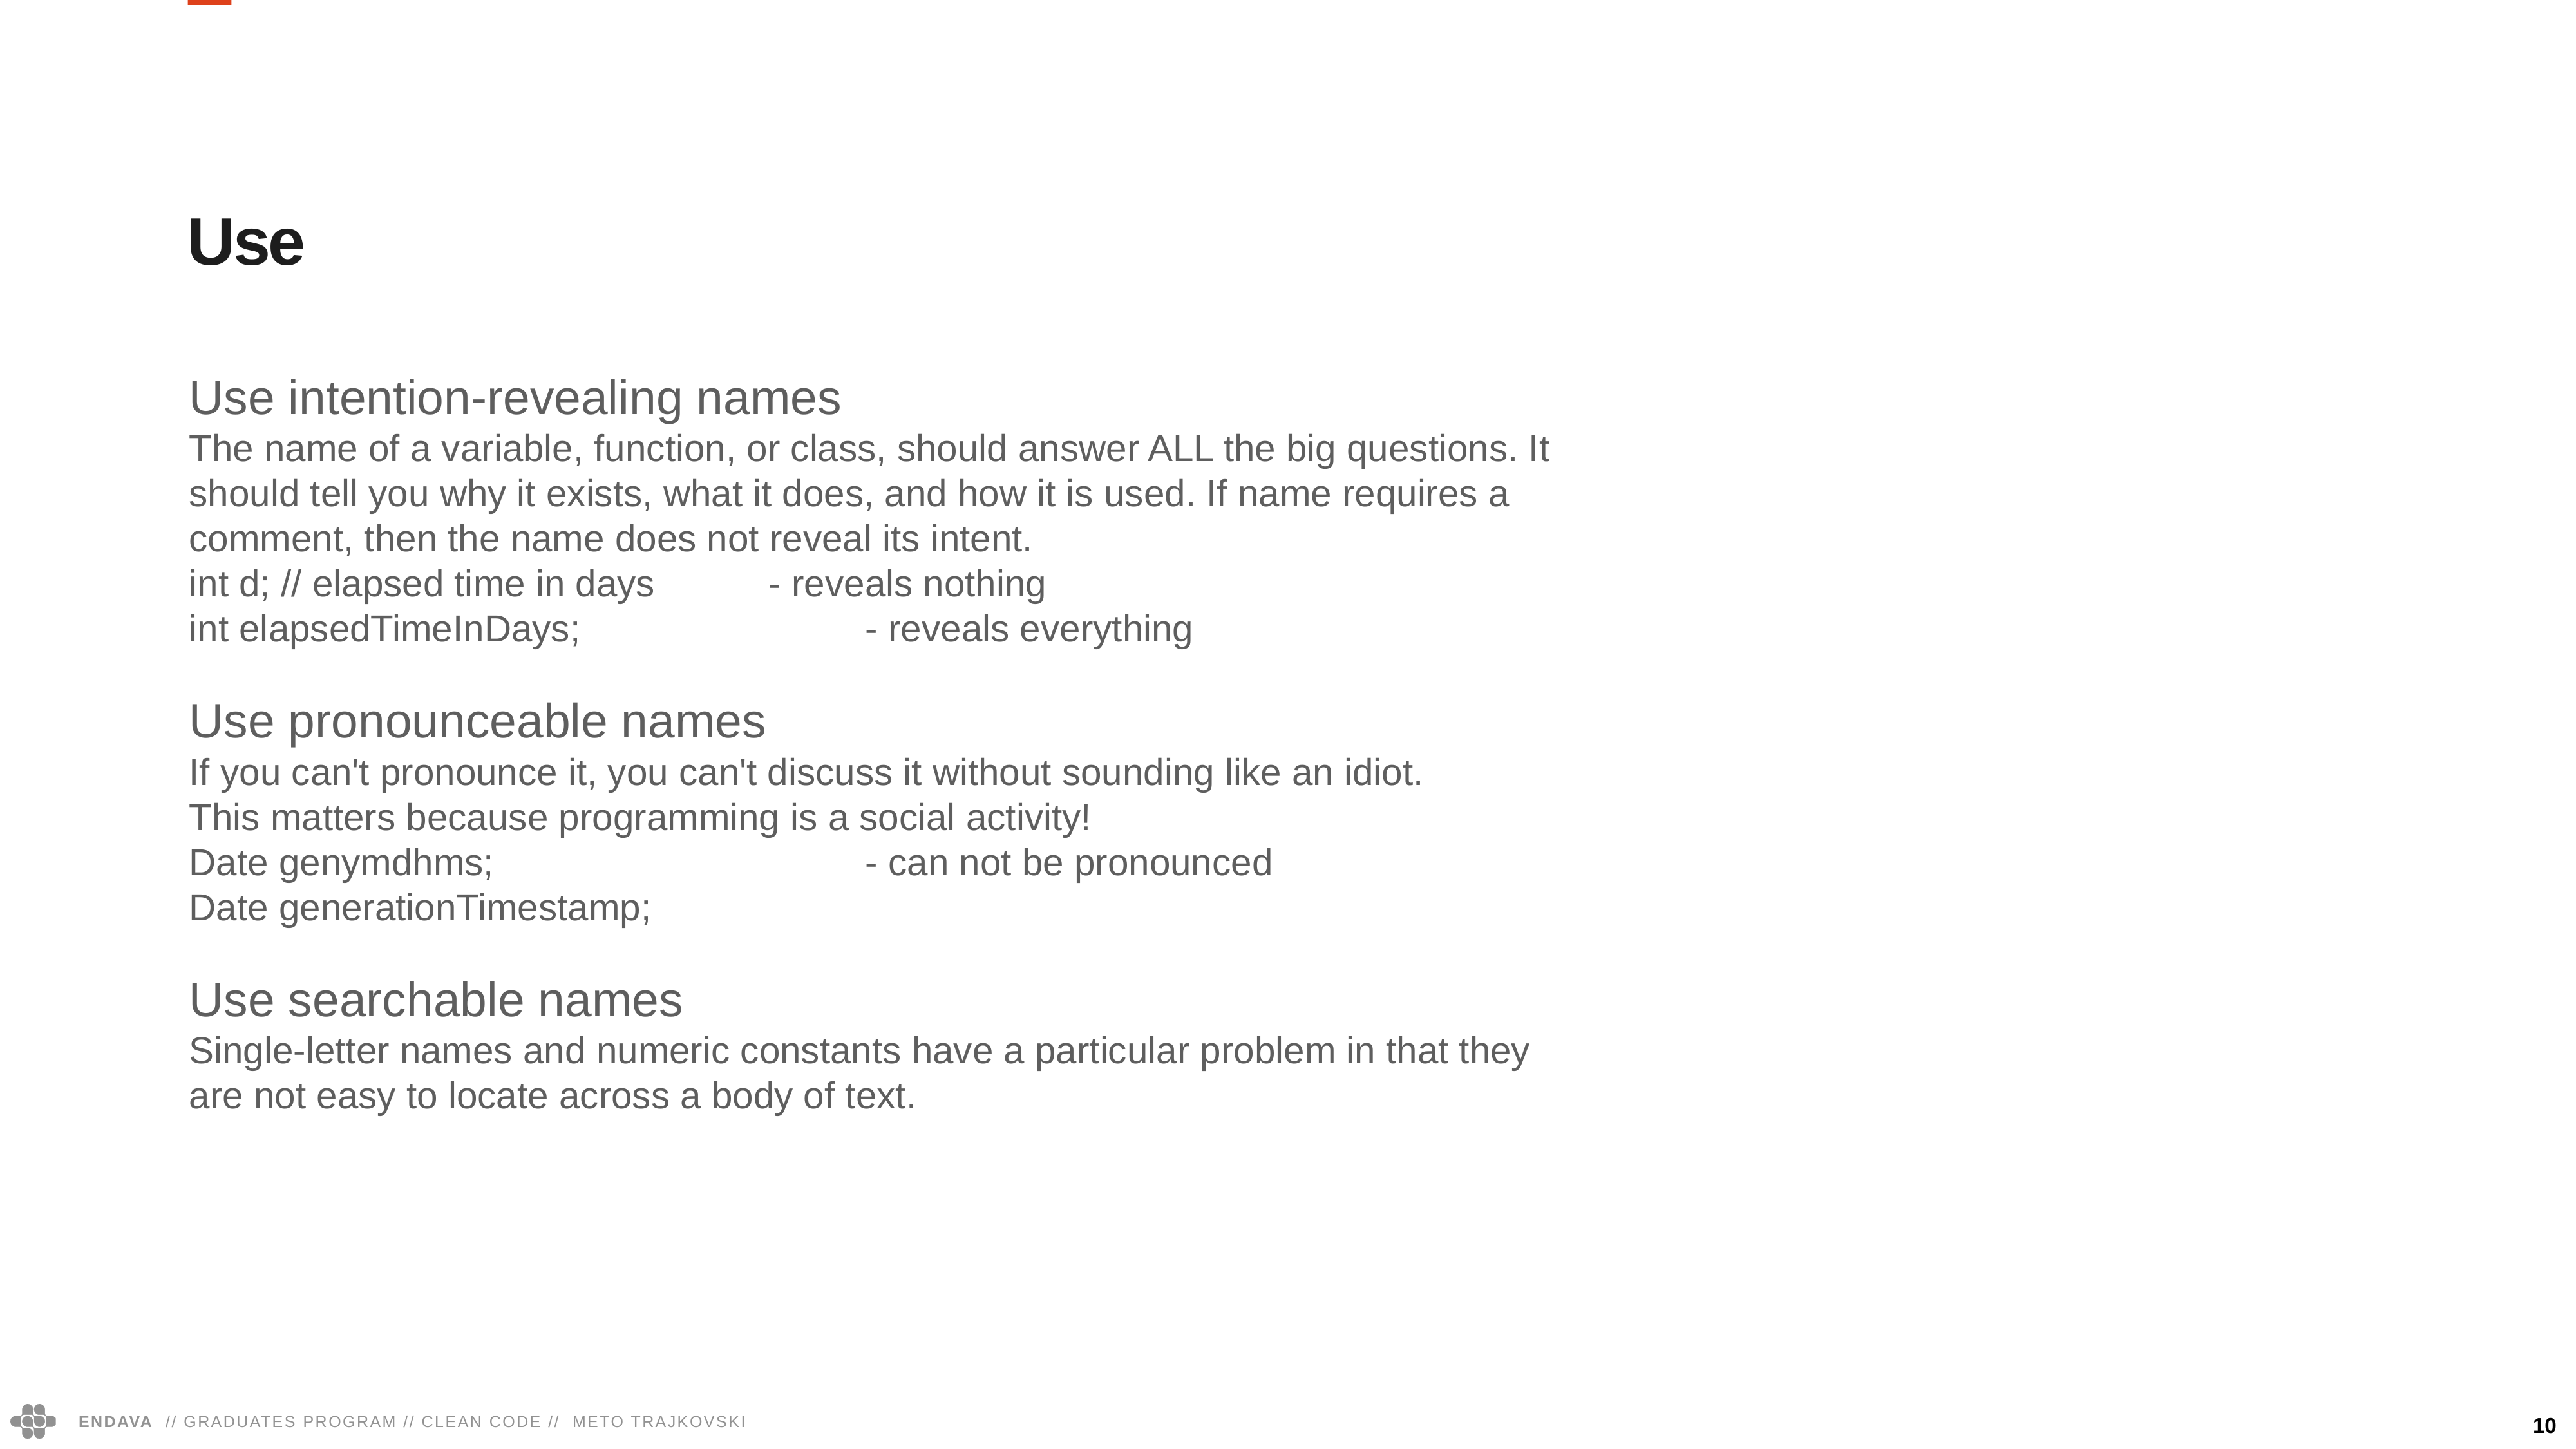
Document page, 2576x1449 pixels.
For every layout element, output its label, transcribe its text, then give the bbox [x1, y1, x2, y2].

text_box Use [181, 208, 1716, 283]
slide_number 10 [2523, 1403, 2565, 1445]
text_box Use intention-revealing names The name of a variable, function, or class, should answer ALL the big questions. It should tell you why it exists, what it does, and how it is used. If name requires a comment, then the name does not reveal its intent. int d; // elapsed time in days - reveals nothing int elapsedTimeInDays; - reveals everything Use pronounceable names If you can't pronounce it, you can't discuss it without sounding like an idiot. This matters because programming is a social activity! Date genymdhms; - can not be pronounced Date generationTimestamp; Use searchable names Single-letter names and numeric constants have a particular problem in that they are not easy to locate across a body of text. [182, 358, 1585, 1124]
